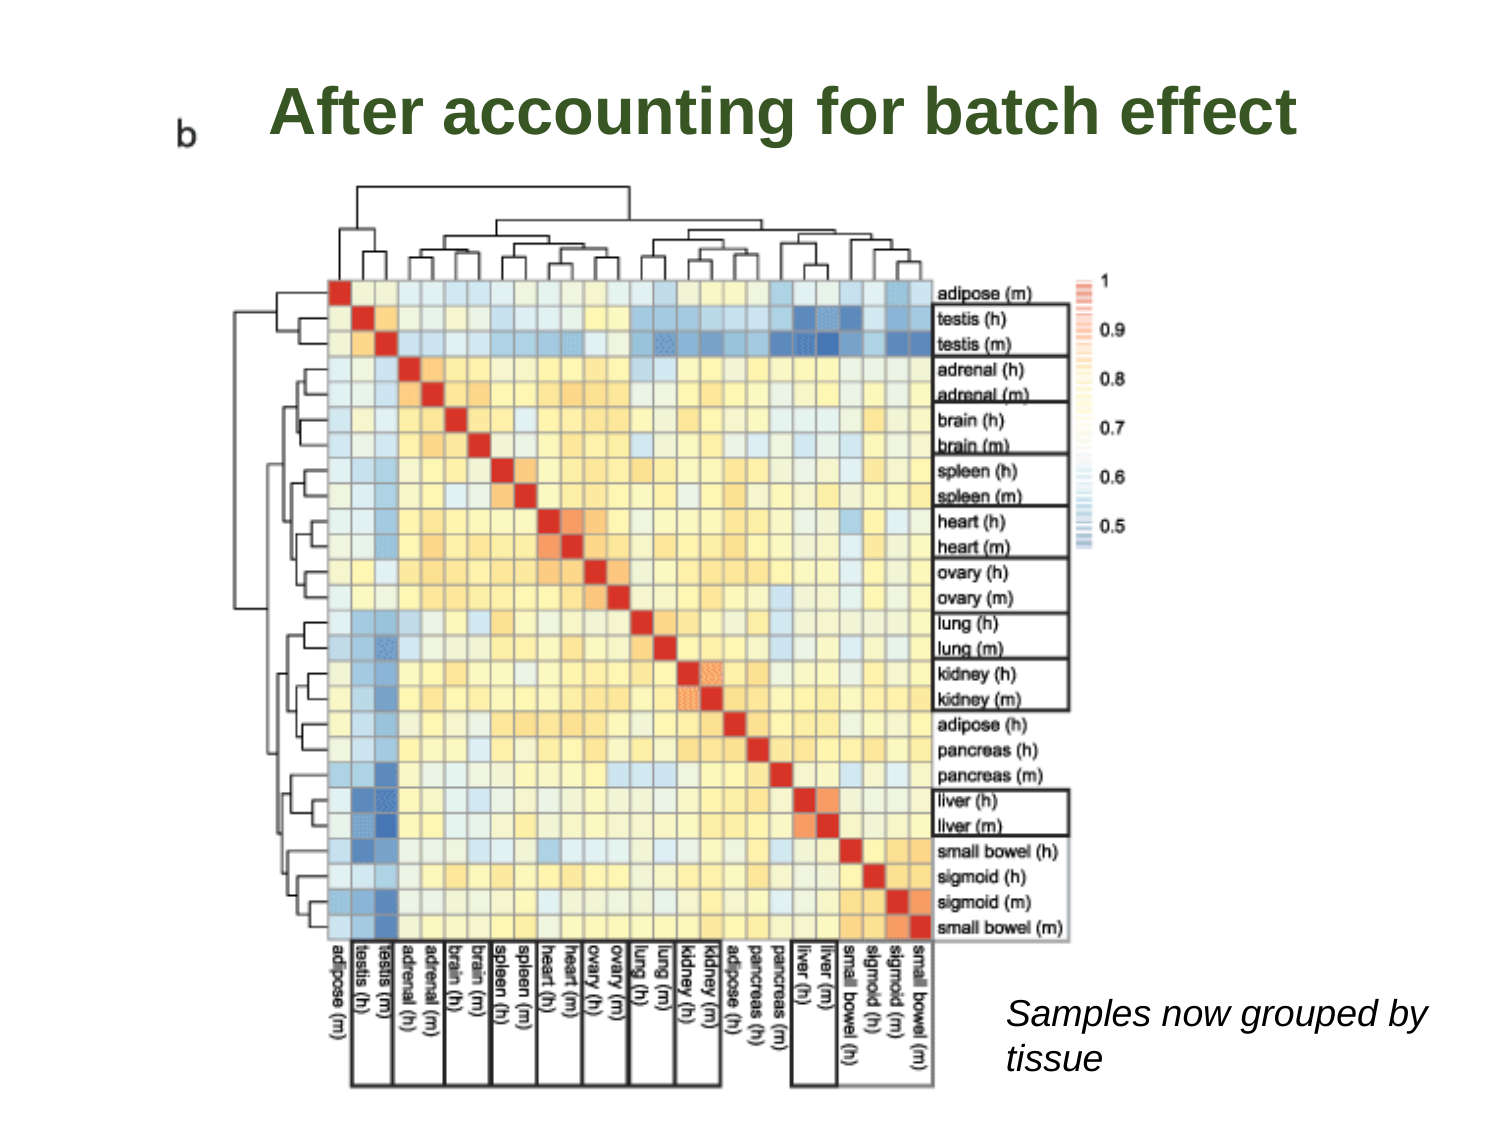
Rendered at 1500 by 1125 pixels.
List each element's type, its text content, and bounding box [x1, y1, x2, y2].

picture [166, 94, 1147, 1109]
text_box After accounting for batch effect [253, 60, 1314, 156]
text_box Samples now grouped by tissue [1147, 981, 1494, 1087]
